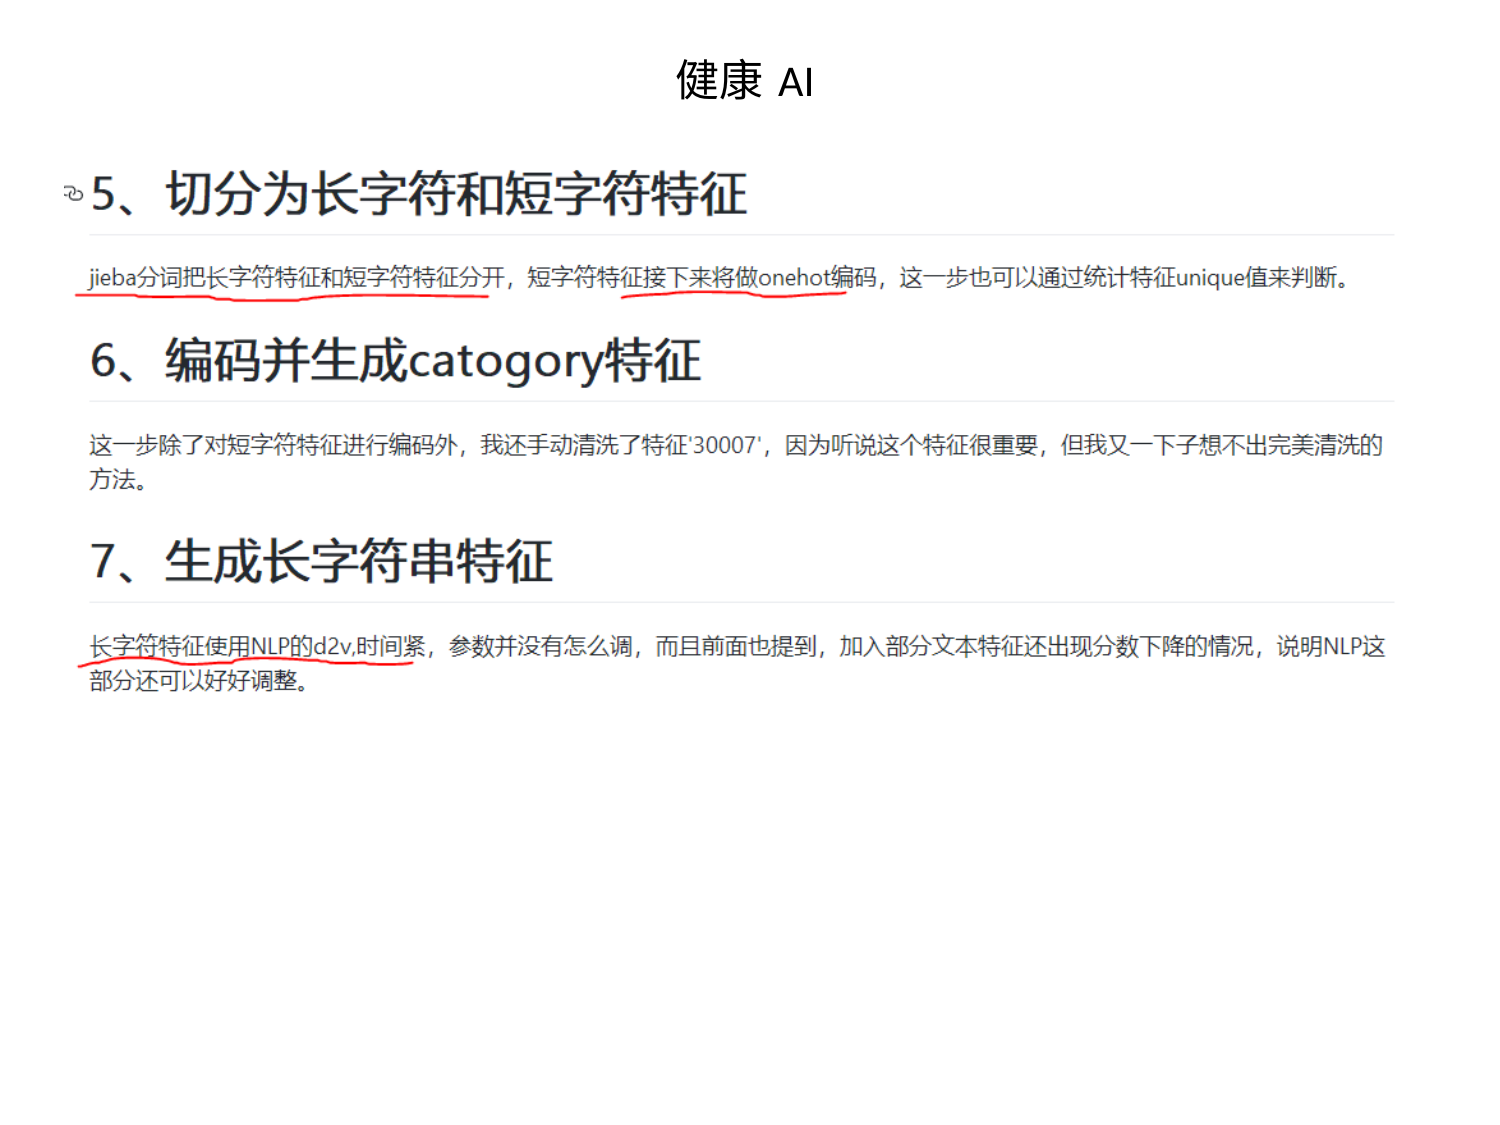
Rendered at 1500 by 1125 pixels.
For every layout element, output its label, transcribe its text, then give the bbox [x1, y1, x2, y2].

title 健康 AI [75, 45, 1425, 114]
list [64, 160, 1416, 717]
